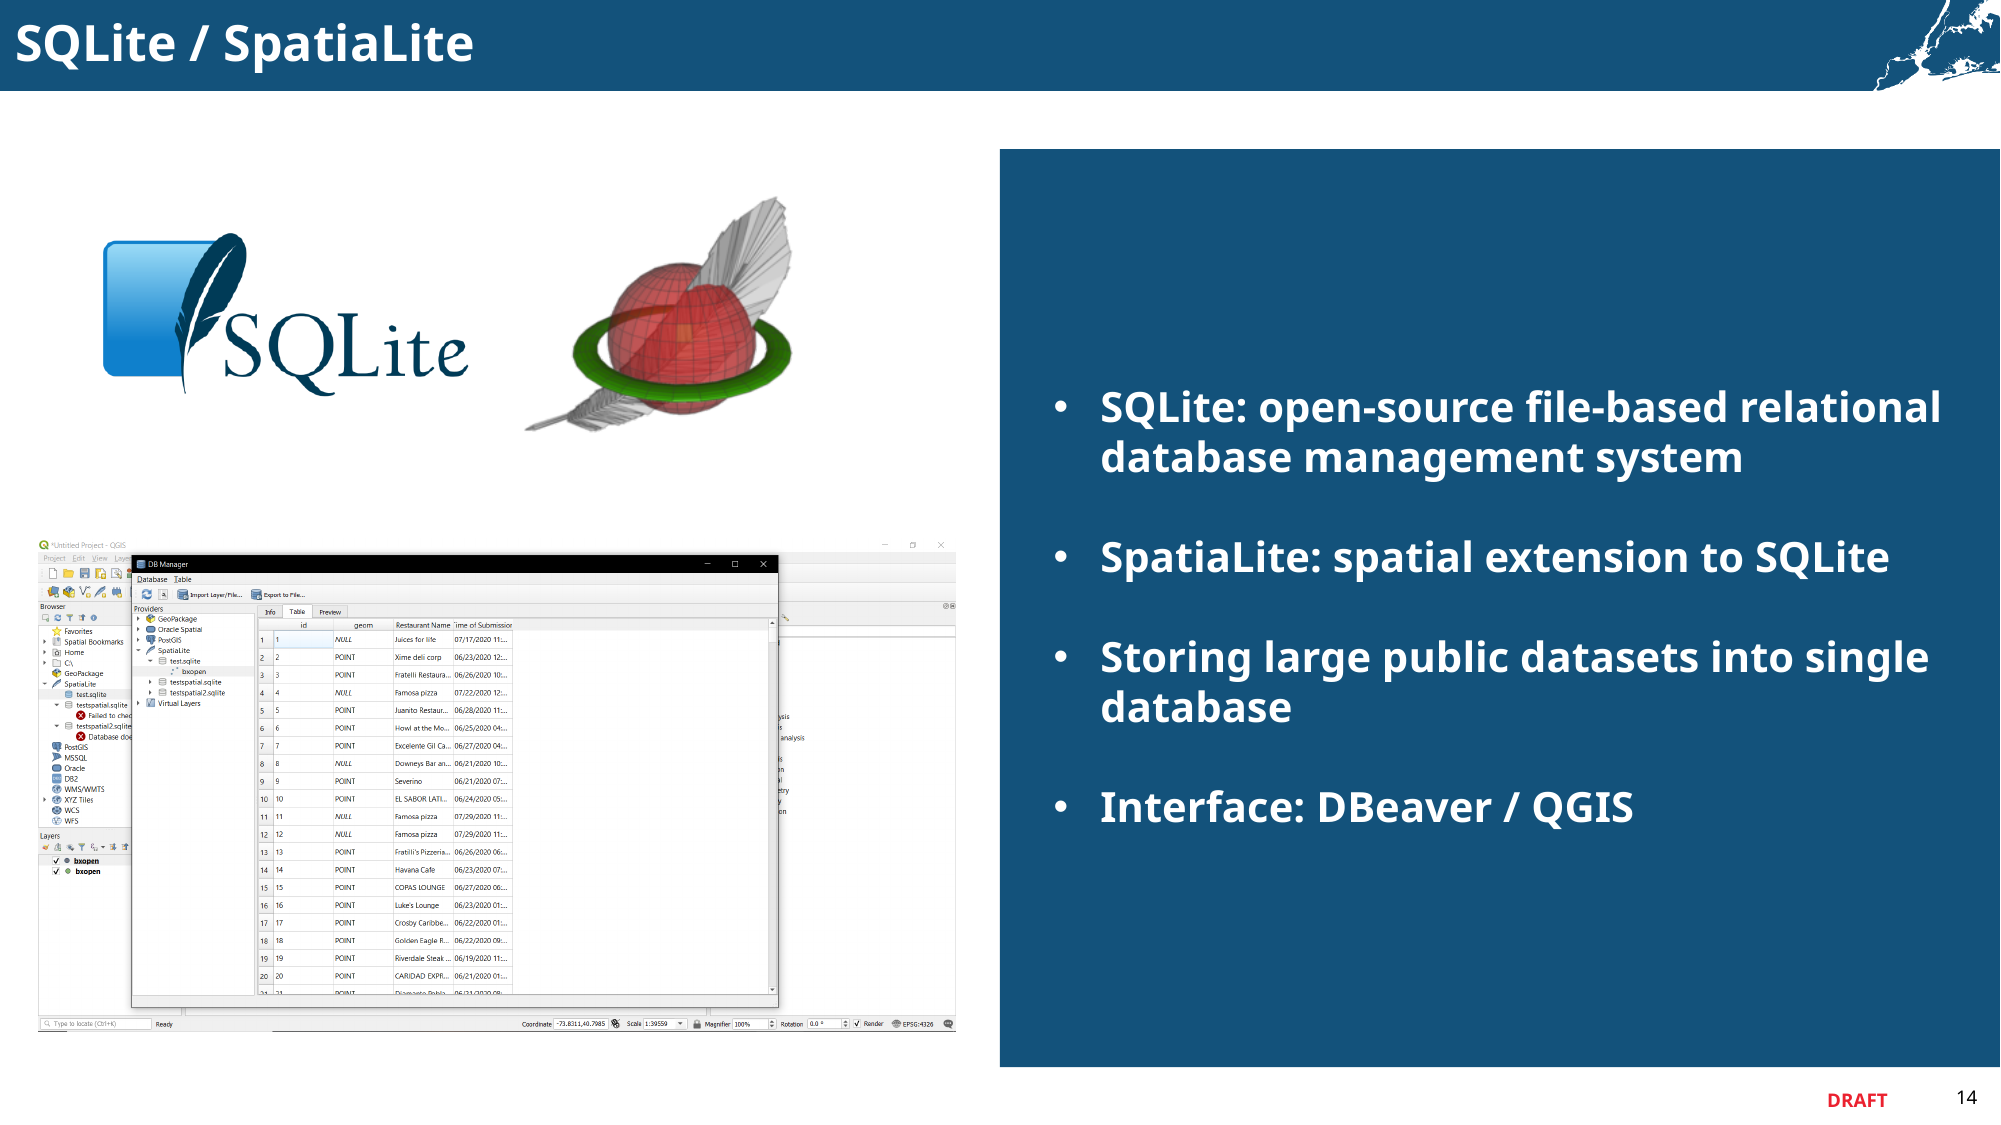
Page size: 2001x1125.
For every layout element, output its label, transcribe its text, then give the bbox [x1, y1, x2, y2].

picture [1800, 0, 2000, 91]
picture [38, 538, 956, 1032]
text_box [999, 148, 2000, 1068]
text_box SQLite: open-source file-based relational database management system SpatiaLite: spatial extension to SQLite Storing large public datasets into single database Interface: DBeaver / QGIS [1038, 373, 1962, 839]
title SQLite / SpatiaLite [0, 0, 1800, 91]
picture [93, 223, 478, 406]
slide_number 14 [1850, 1080, 2000, 1117]
picture [523, 195, 793, 434]
